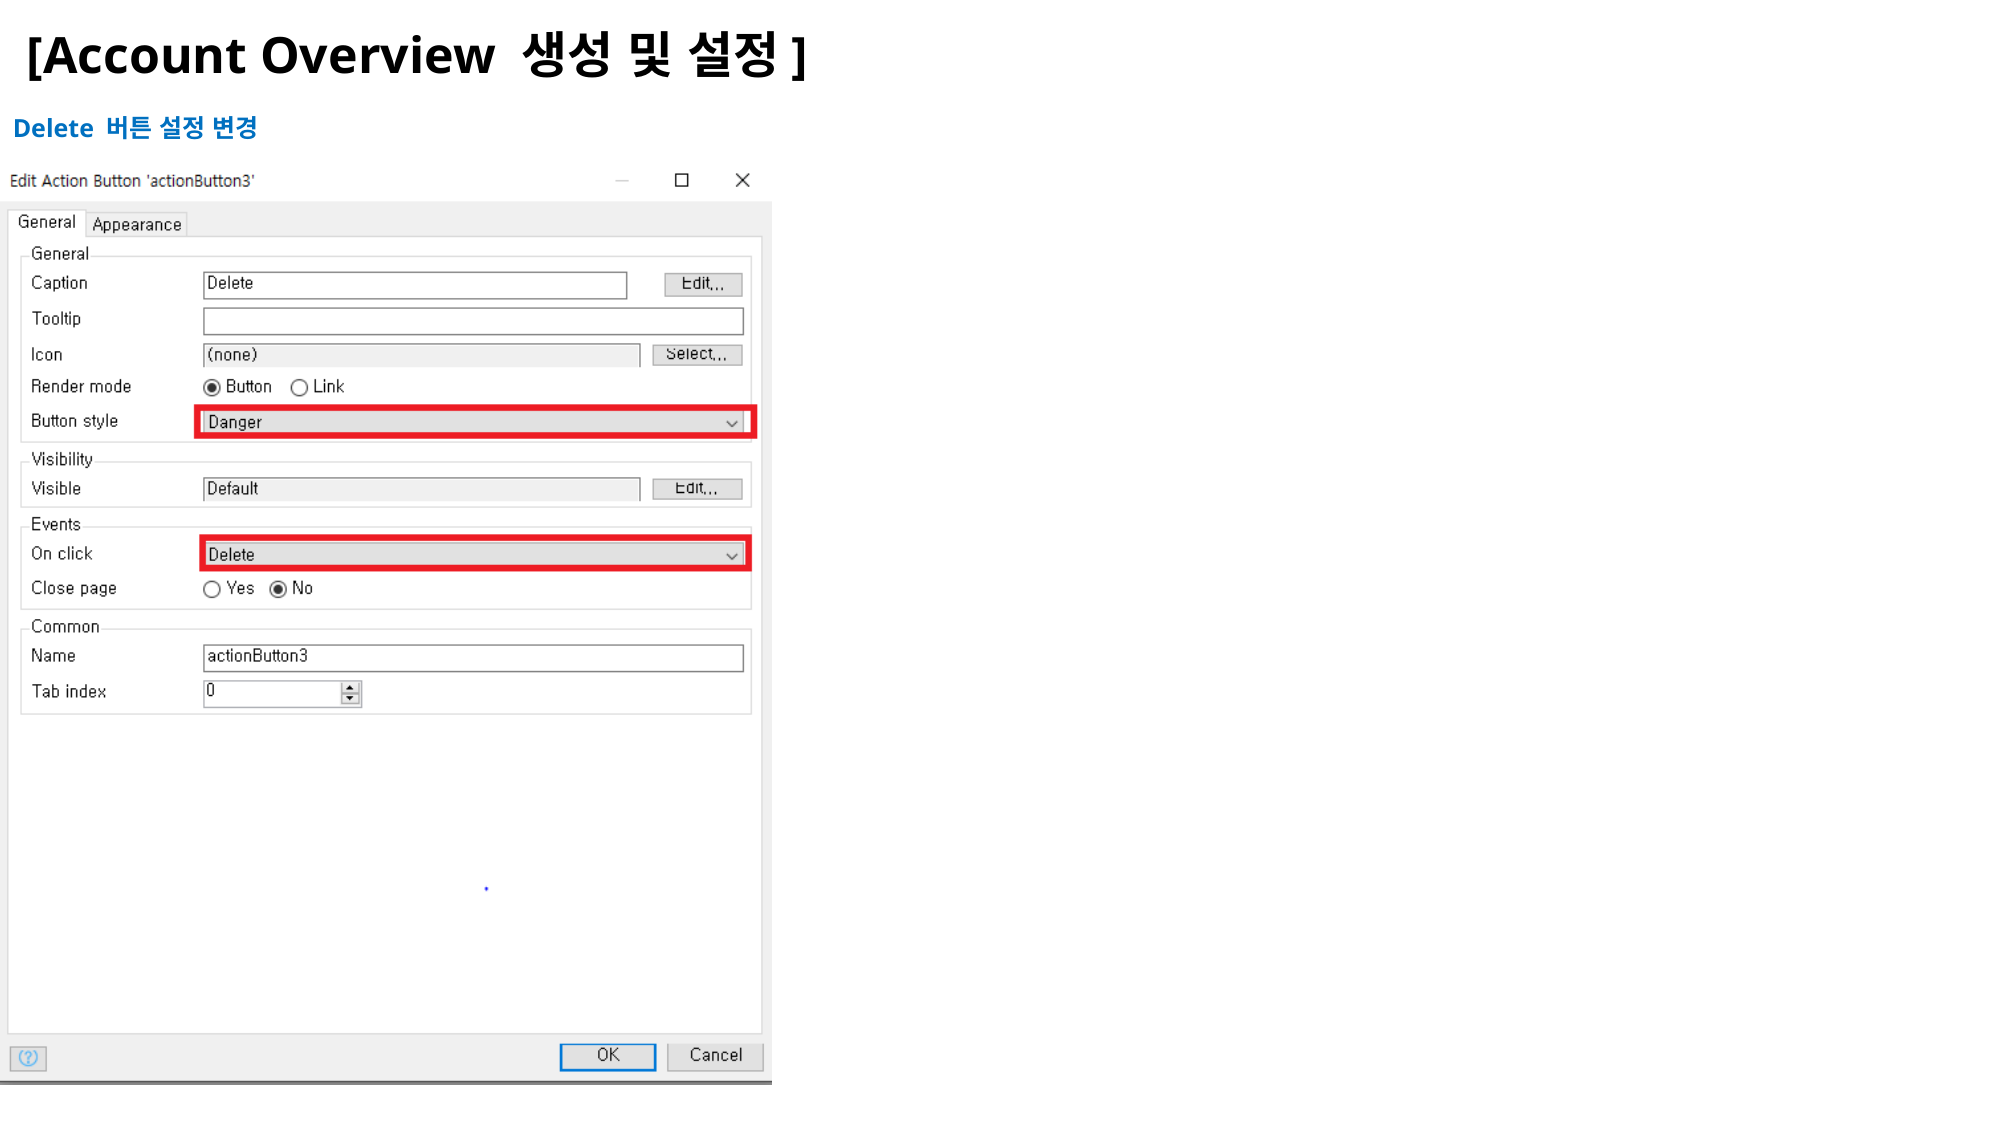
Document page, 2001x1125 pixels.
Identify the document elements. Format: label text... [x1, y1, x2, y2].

text_box [Account Overview 생성 및 설정] [11, 15, 823, 91]
text_box Delete 버튼 설정 변경 [0, 105, 978, 150]
picture [0, 163, 772, 1085]
